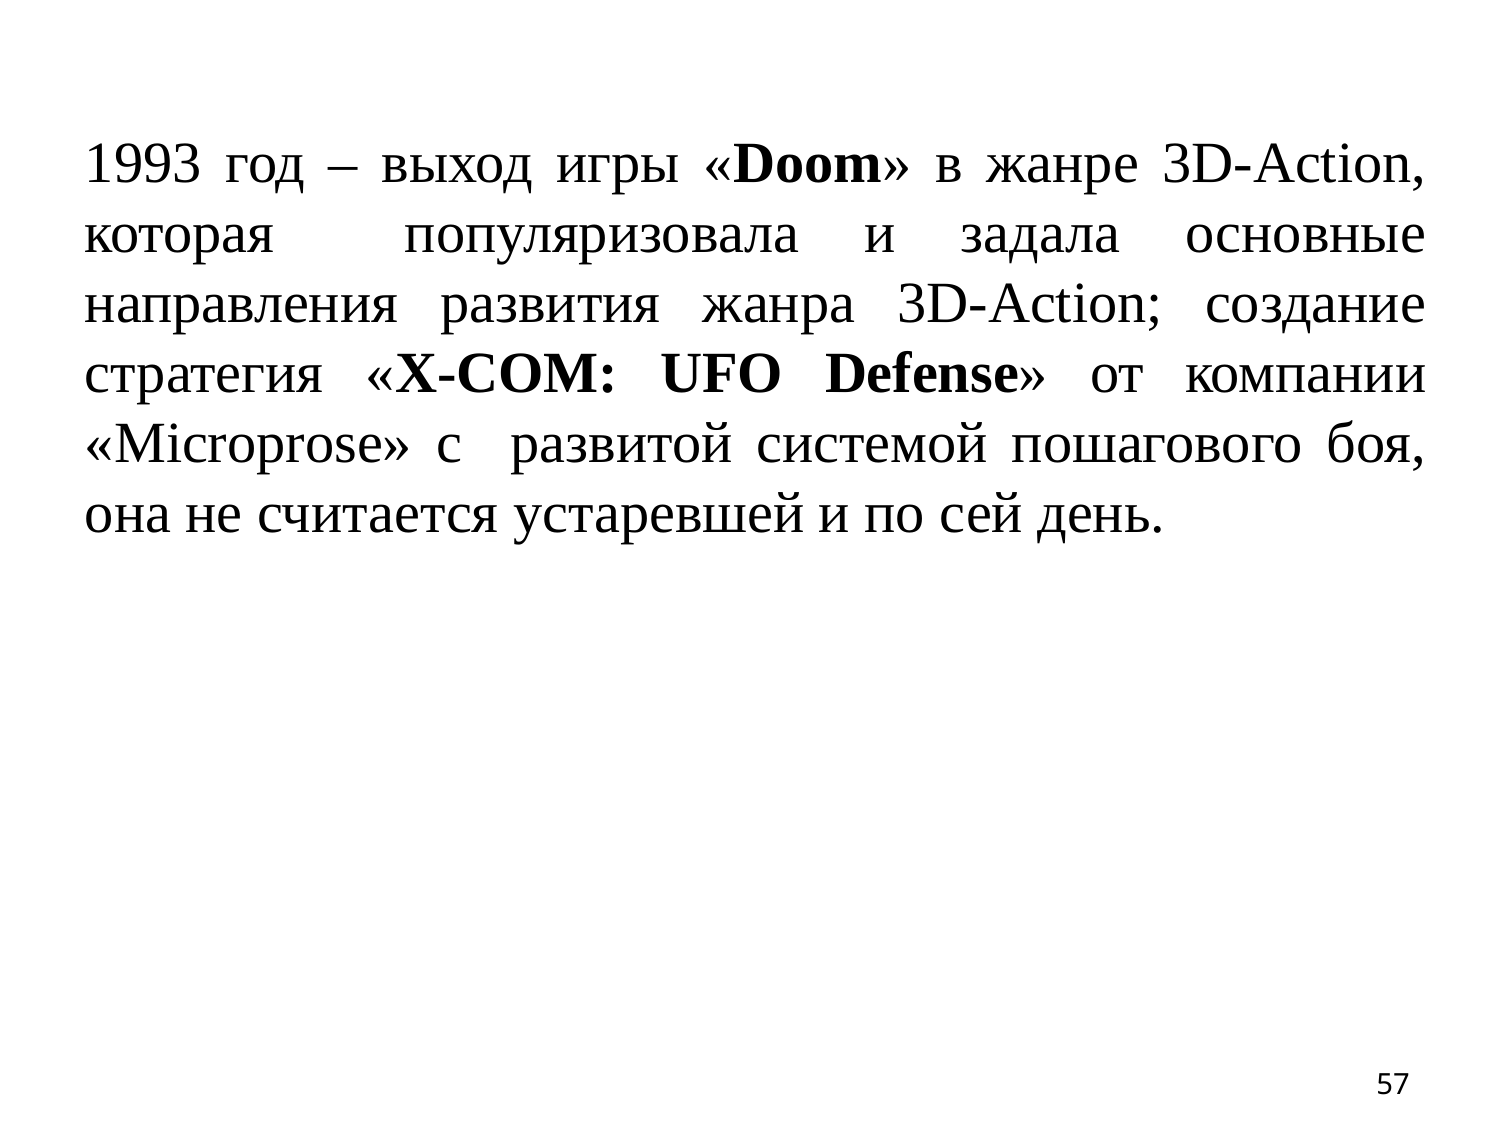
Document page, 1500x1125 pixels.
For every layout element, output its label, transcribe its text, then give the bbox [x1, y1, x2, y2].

slide_number 57 [1112, 1037, 1425, 1113]
text_box 1993 год – выход игры «Doom» в жанре 3D-Action, которая популяризовала и задала основные направления развития жанра 3D-Action; создание стратегия «X-COM: UFO Defense» от компании «Microprose» с развитой системой пошагового боя, она не считается устаревшей и по сей день. [70, 117, 1442, 552]
